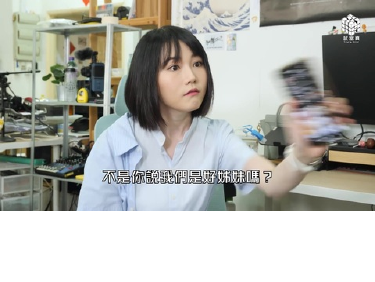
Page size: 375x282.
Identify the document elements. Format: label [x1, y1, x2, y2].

picture [0, 0, 375, 212]
